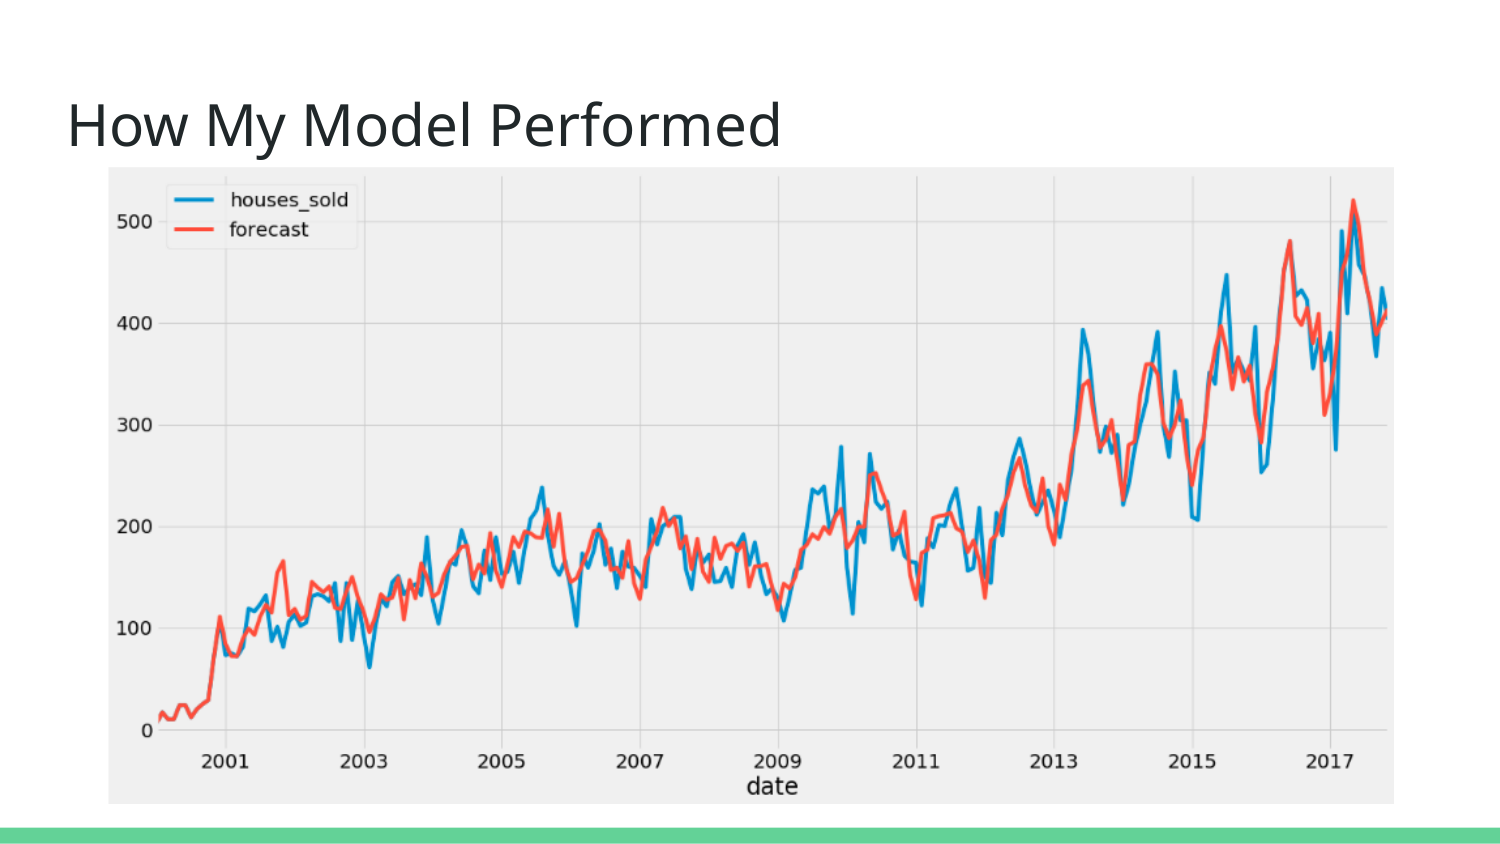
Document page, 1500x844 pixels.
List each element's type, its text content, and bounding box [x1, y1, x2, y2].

picture [106, 166, 1394, 804]
title How My Model Performed [51, 72, 1449, 167]
